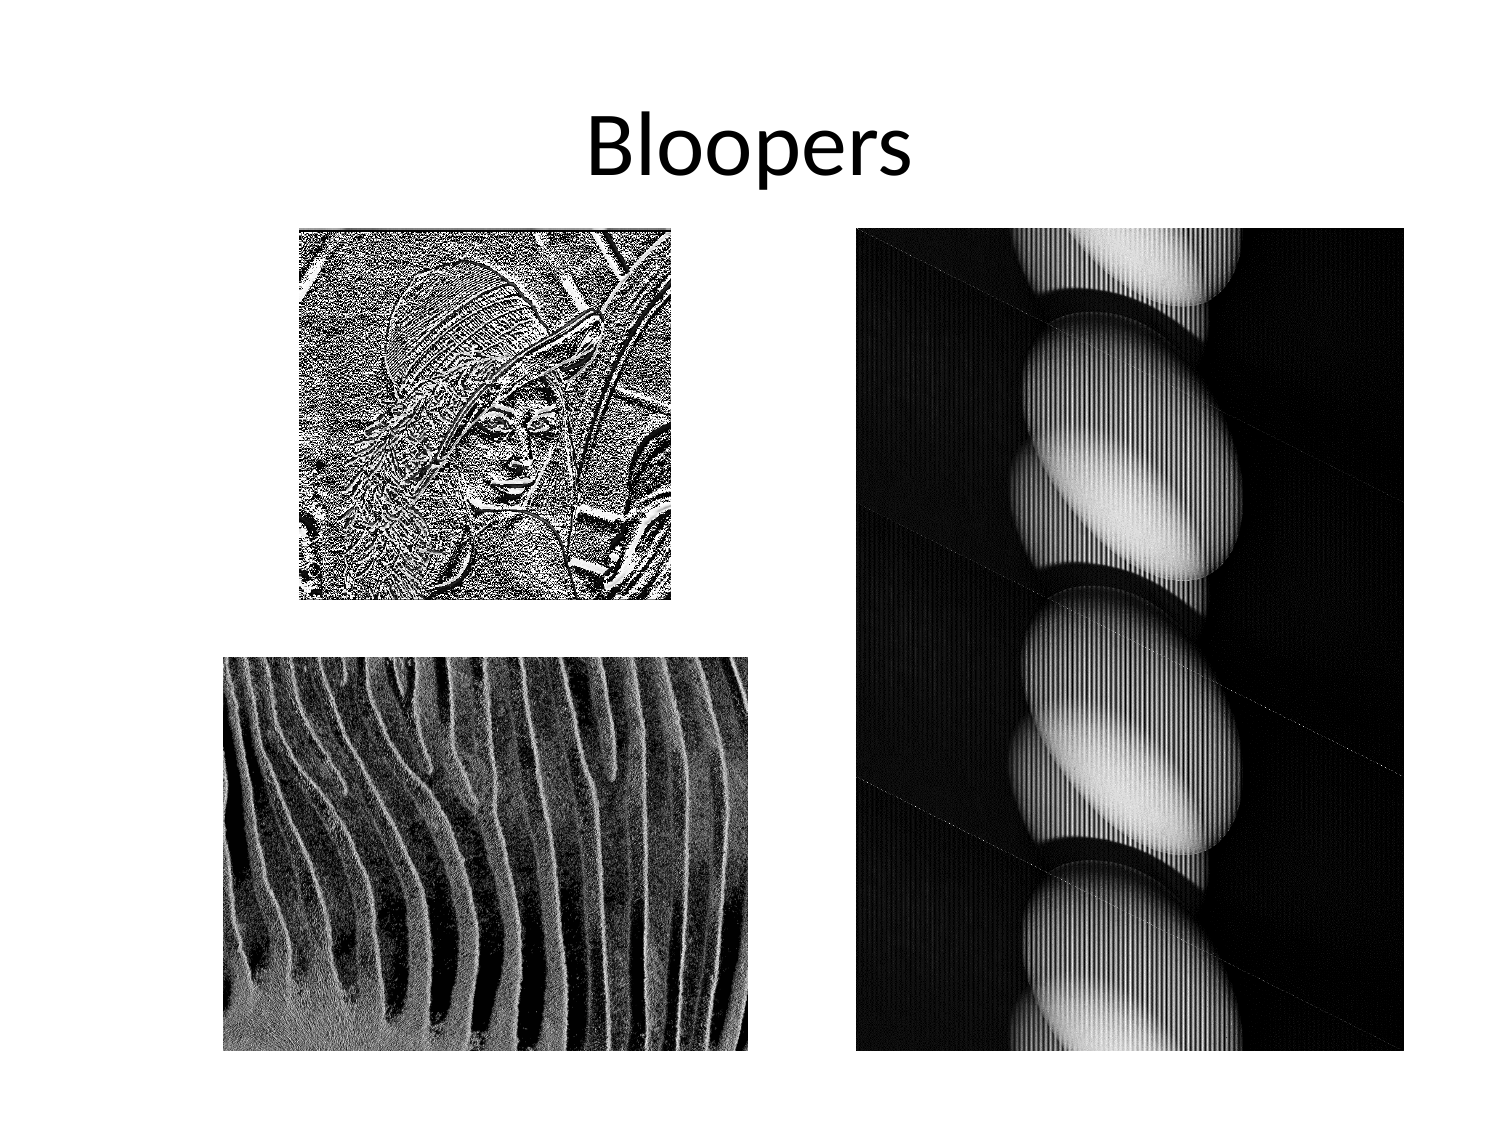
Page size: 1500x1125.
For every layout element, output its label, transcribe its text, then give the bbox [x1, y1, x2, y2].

picture [222, 656, 748, 1051]
title Bloopers [75, 45, 1425, 233]
picture [855, 228, 1405, 1051]
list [299, 228, 671, 600]
